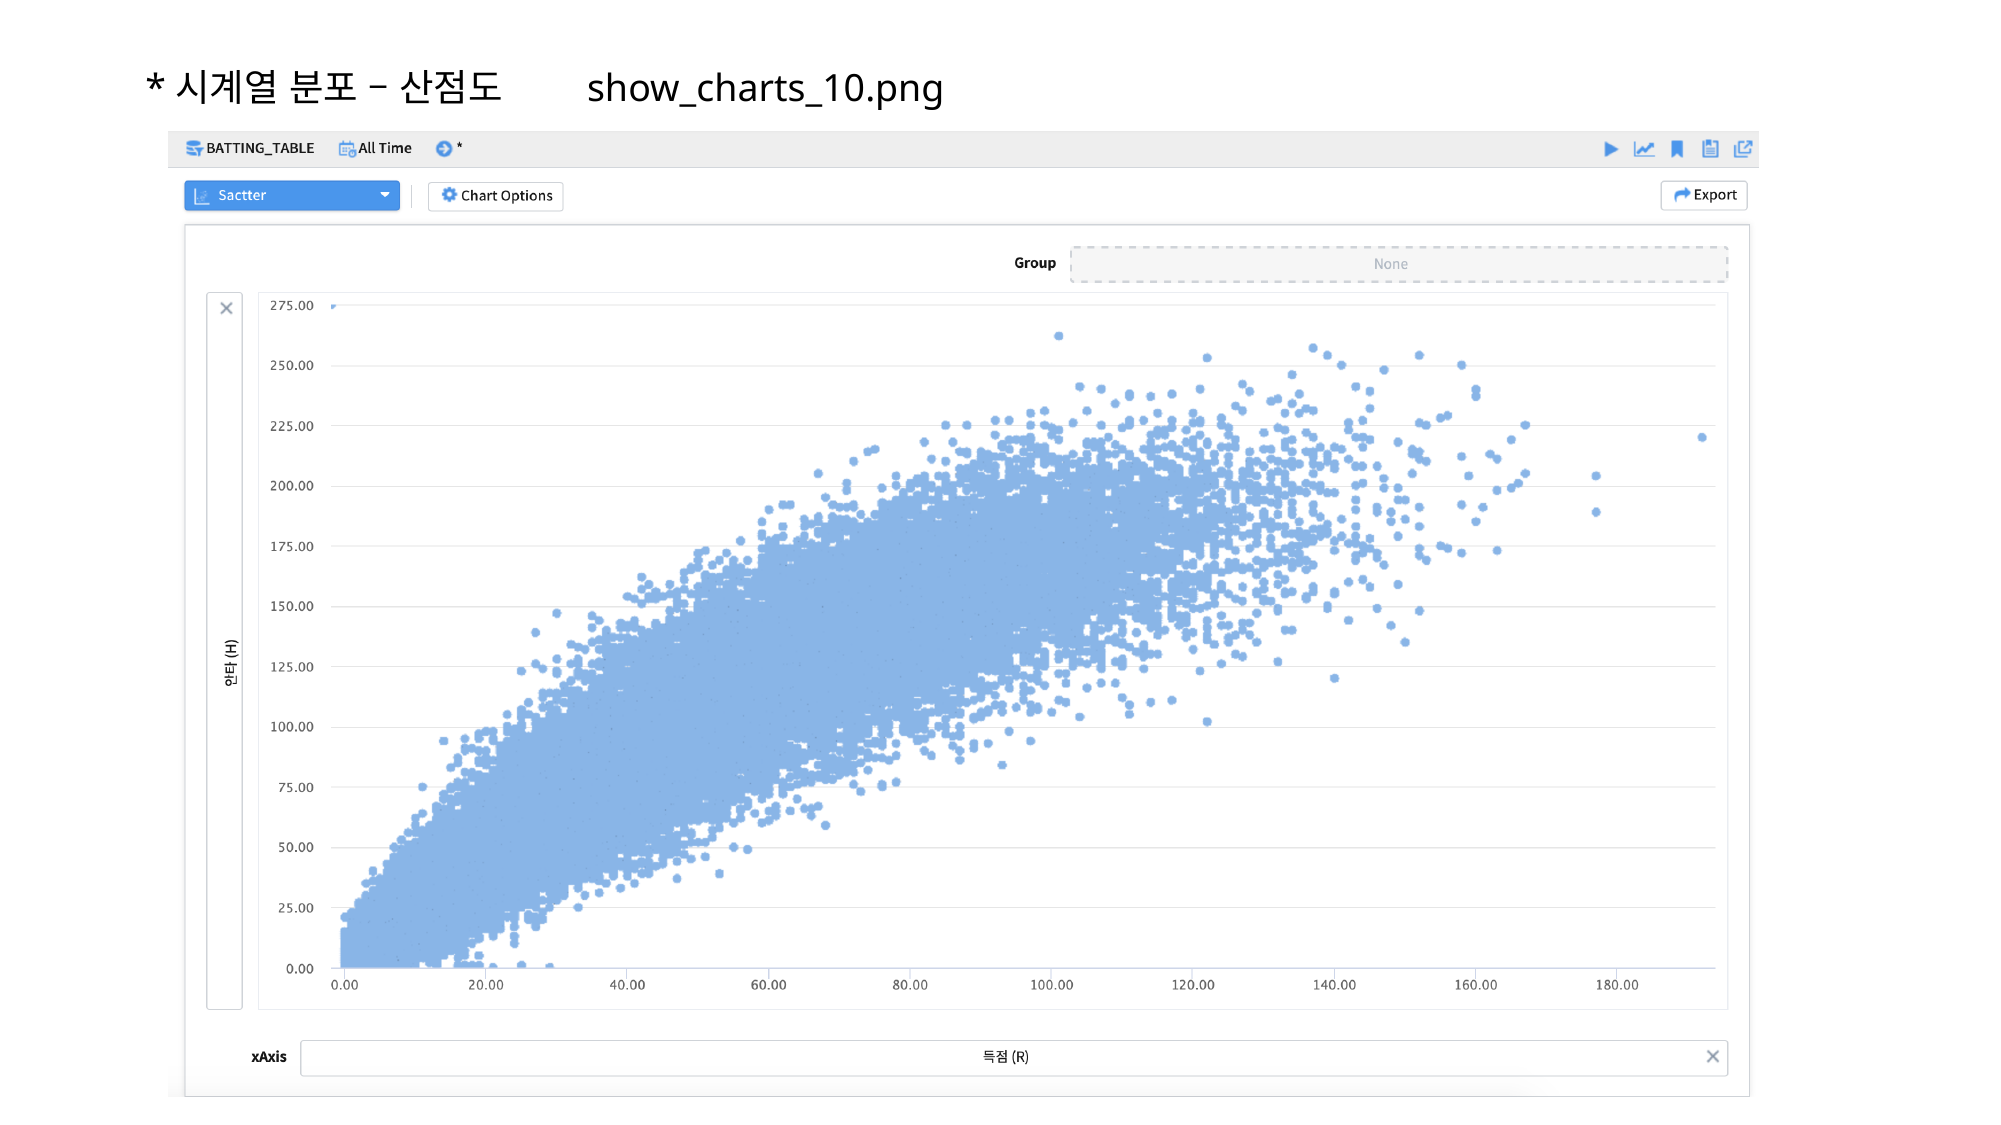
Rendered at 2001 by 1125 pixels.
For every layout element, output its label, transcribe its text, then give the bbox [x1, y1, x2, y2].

picture [168, 131, 1759, 1097]
text_box show_charts_10.png [572, 56, 964, 116]
text_box *시계열 분포 – 산점도 [130, 56, 572, 116]
